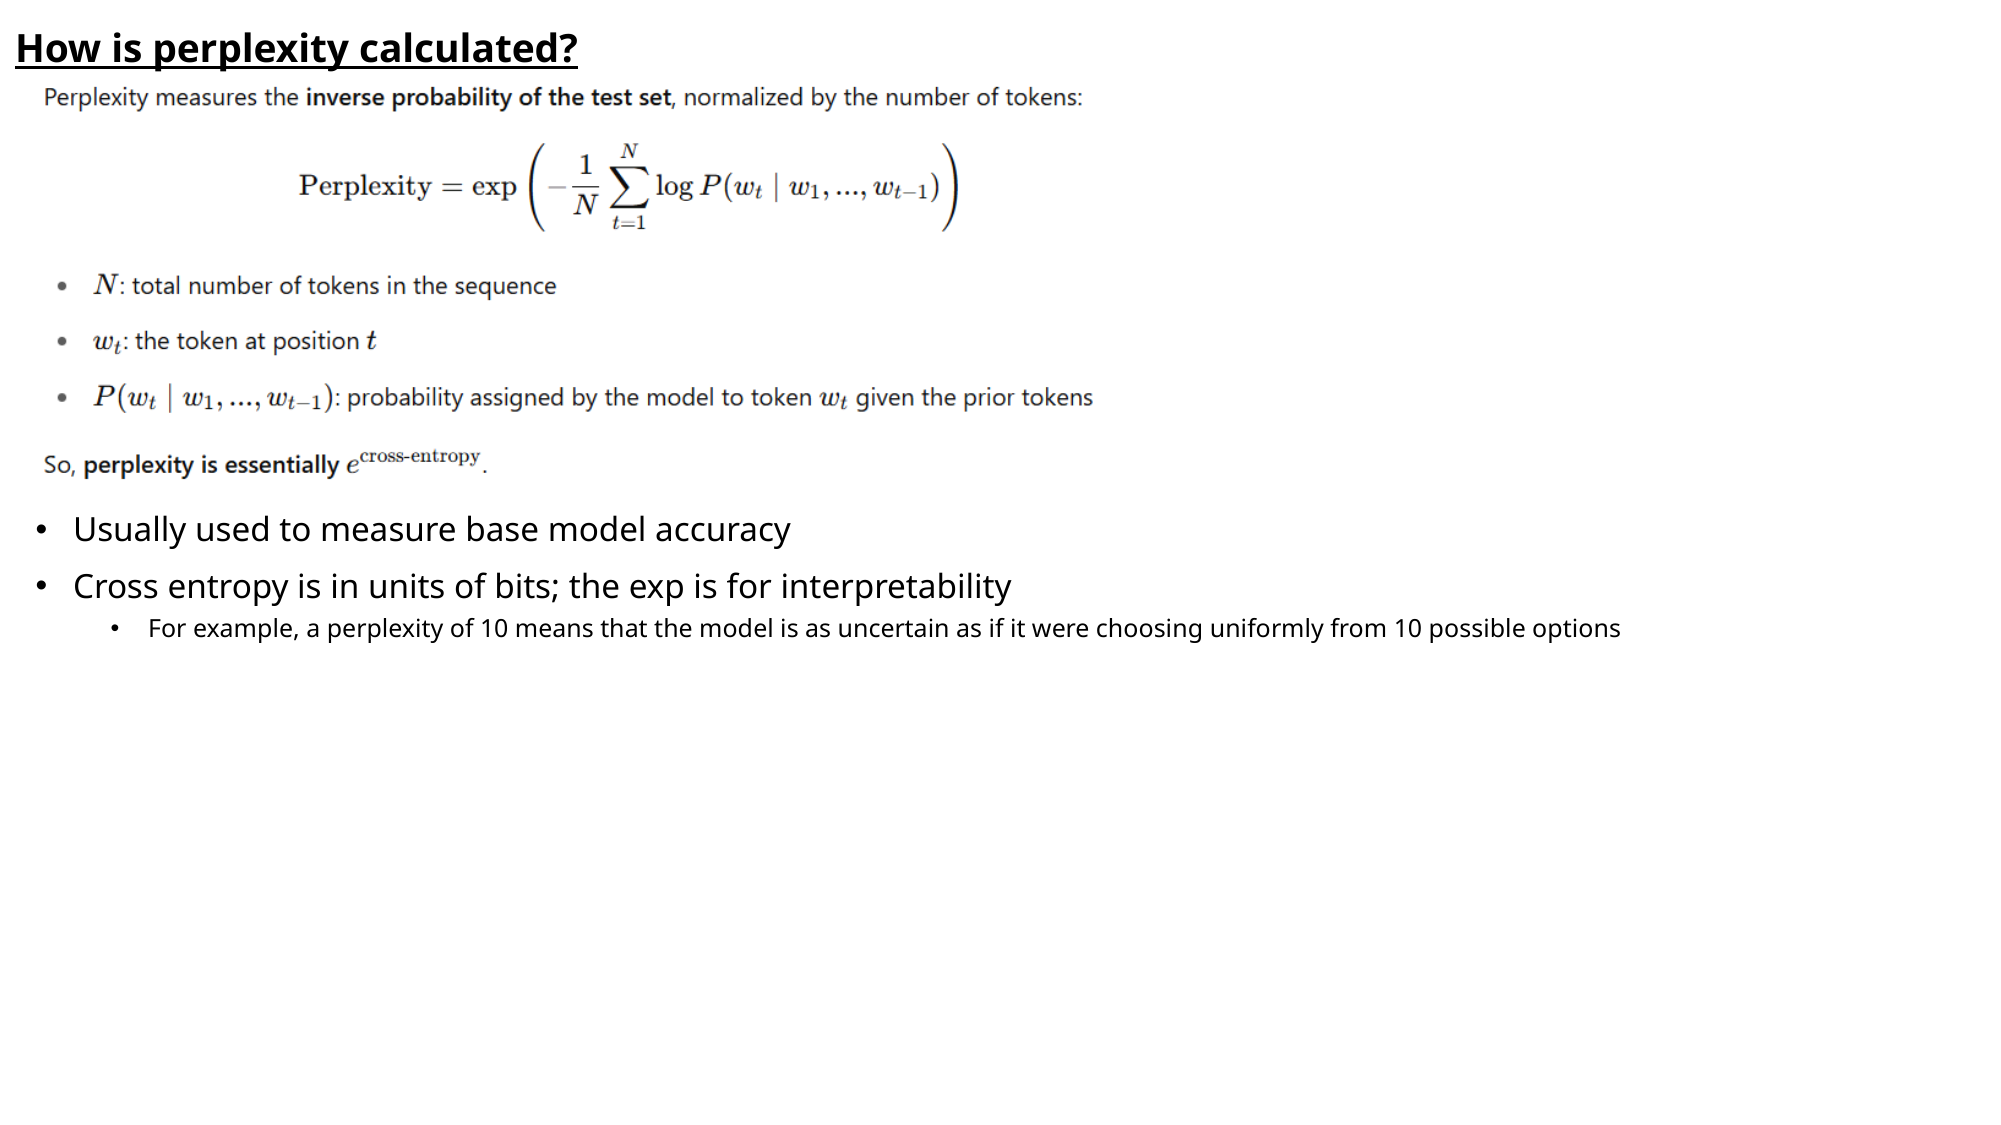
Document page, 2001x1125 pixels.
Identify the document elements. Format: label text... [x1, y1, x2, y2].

list Usually used to measure base model accuracy Cross entropy is in units of bits; the exp is for interpretability For example, a perplexity of 10 means that the model is as uncertain as if it were choosing uniformly from 10 possible options [20, 505, 1980, 853]
picture [37, 76, 1105, 485]
title How is perplexity calculated? [0, 0, 1682, 112]
